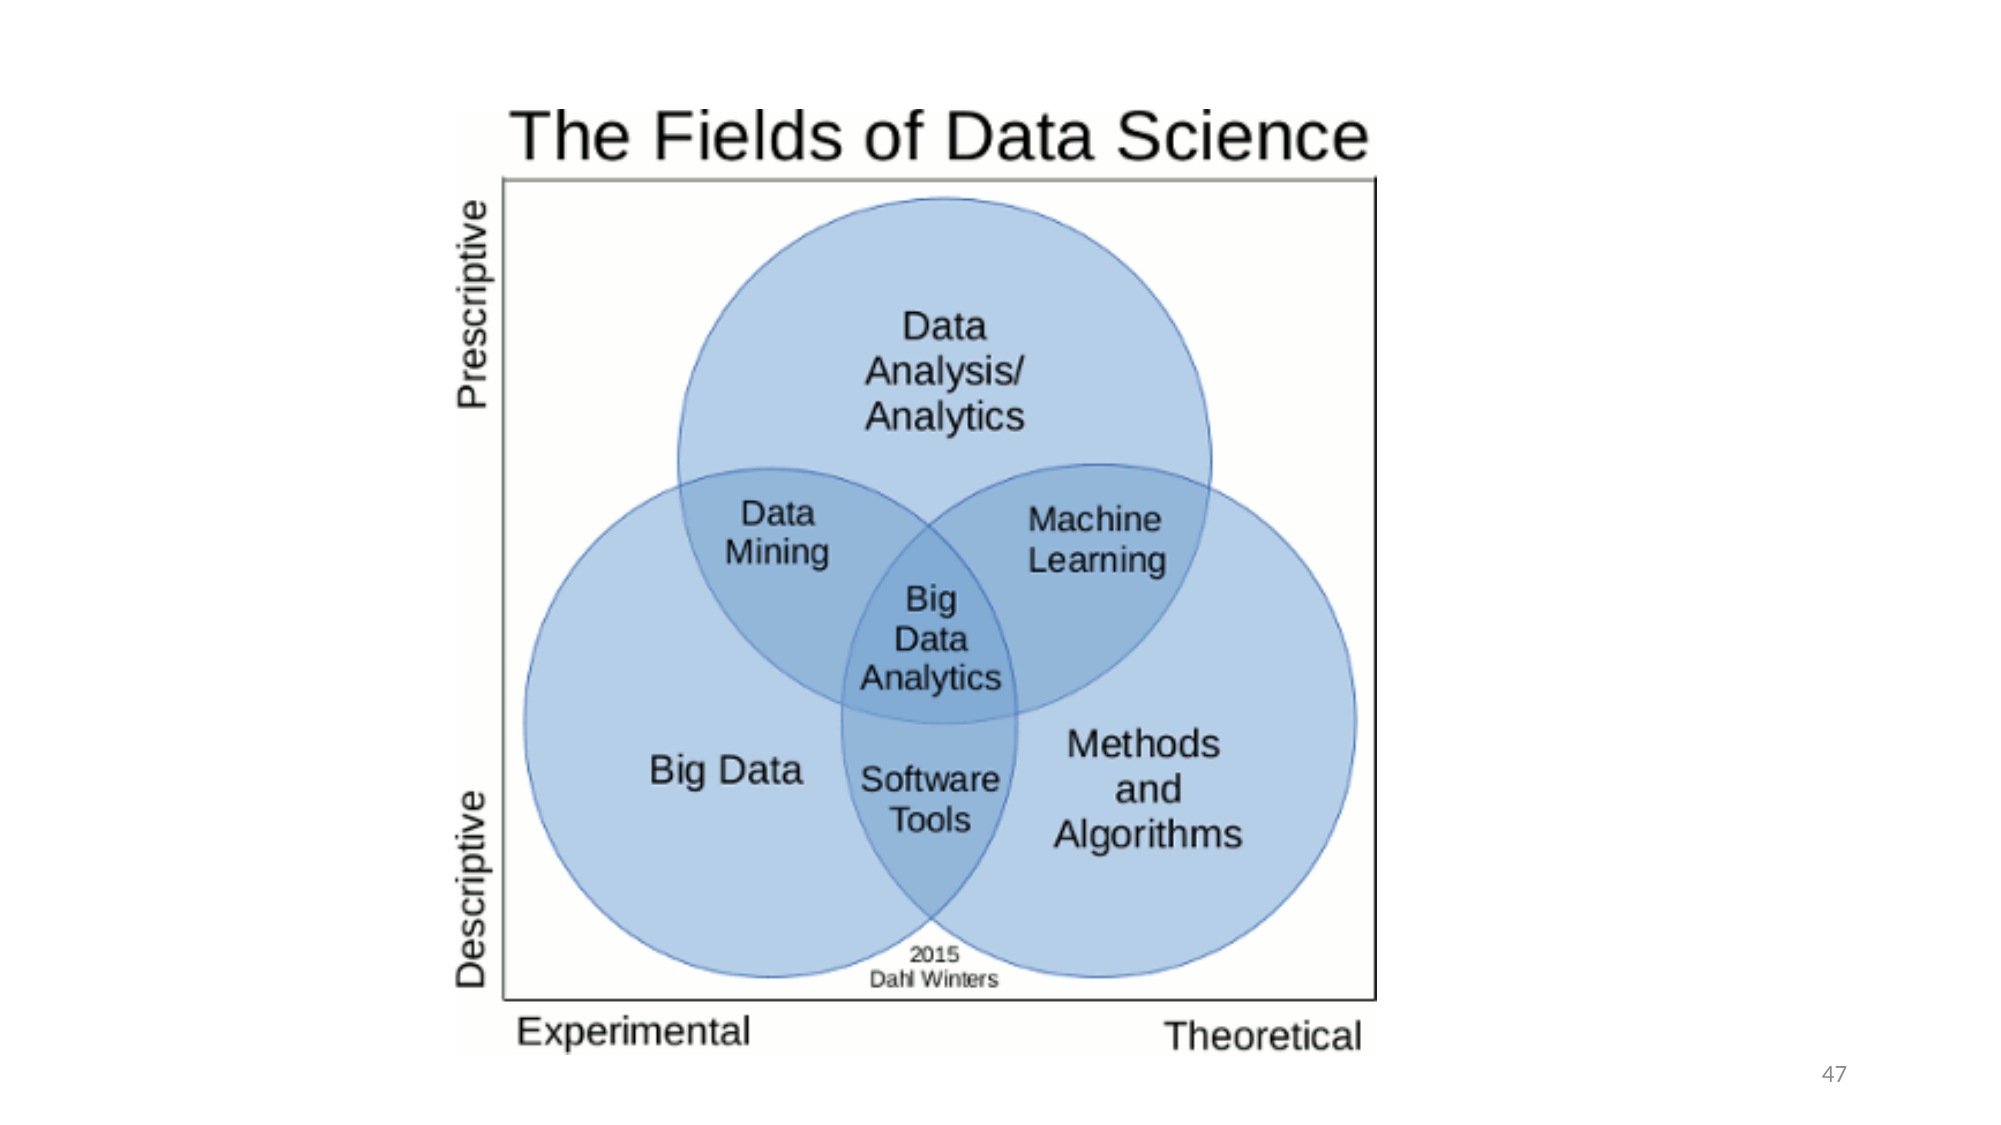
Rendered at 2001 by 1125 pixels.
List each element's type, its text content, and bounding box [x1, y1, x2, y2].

slide_number 47 [1412, 1042, 1863, 1103]
picture [454, 109, 1377, 1055]
